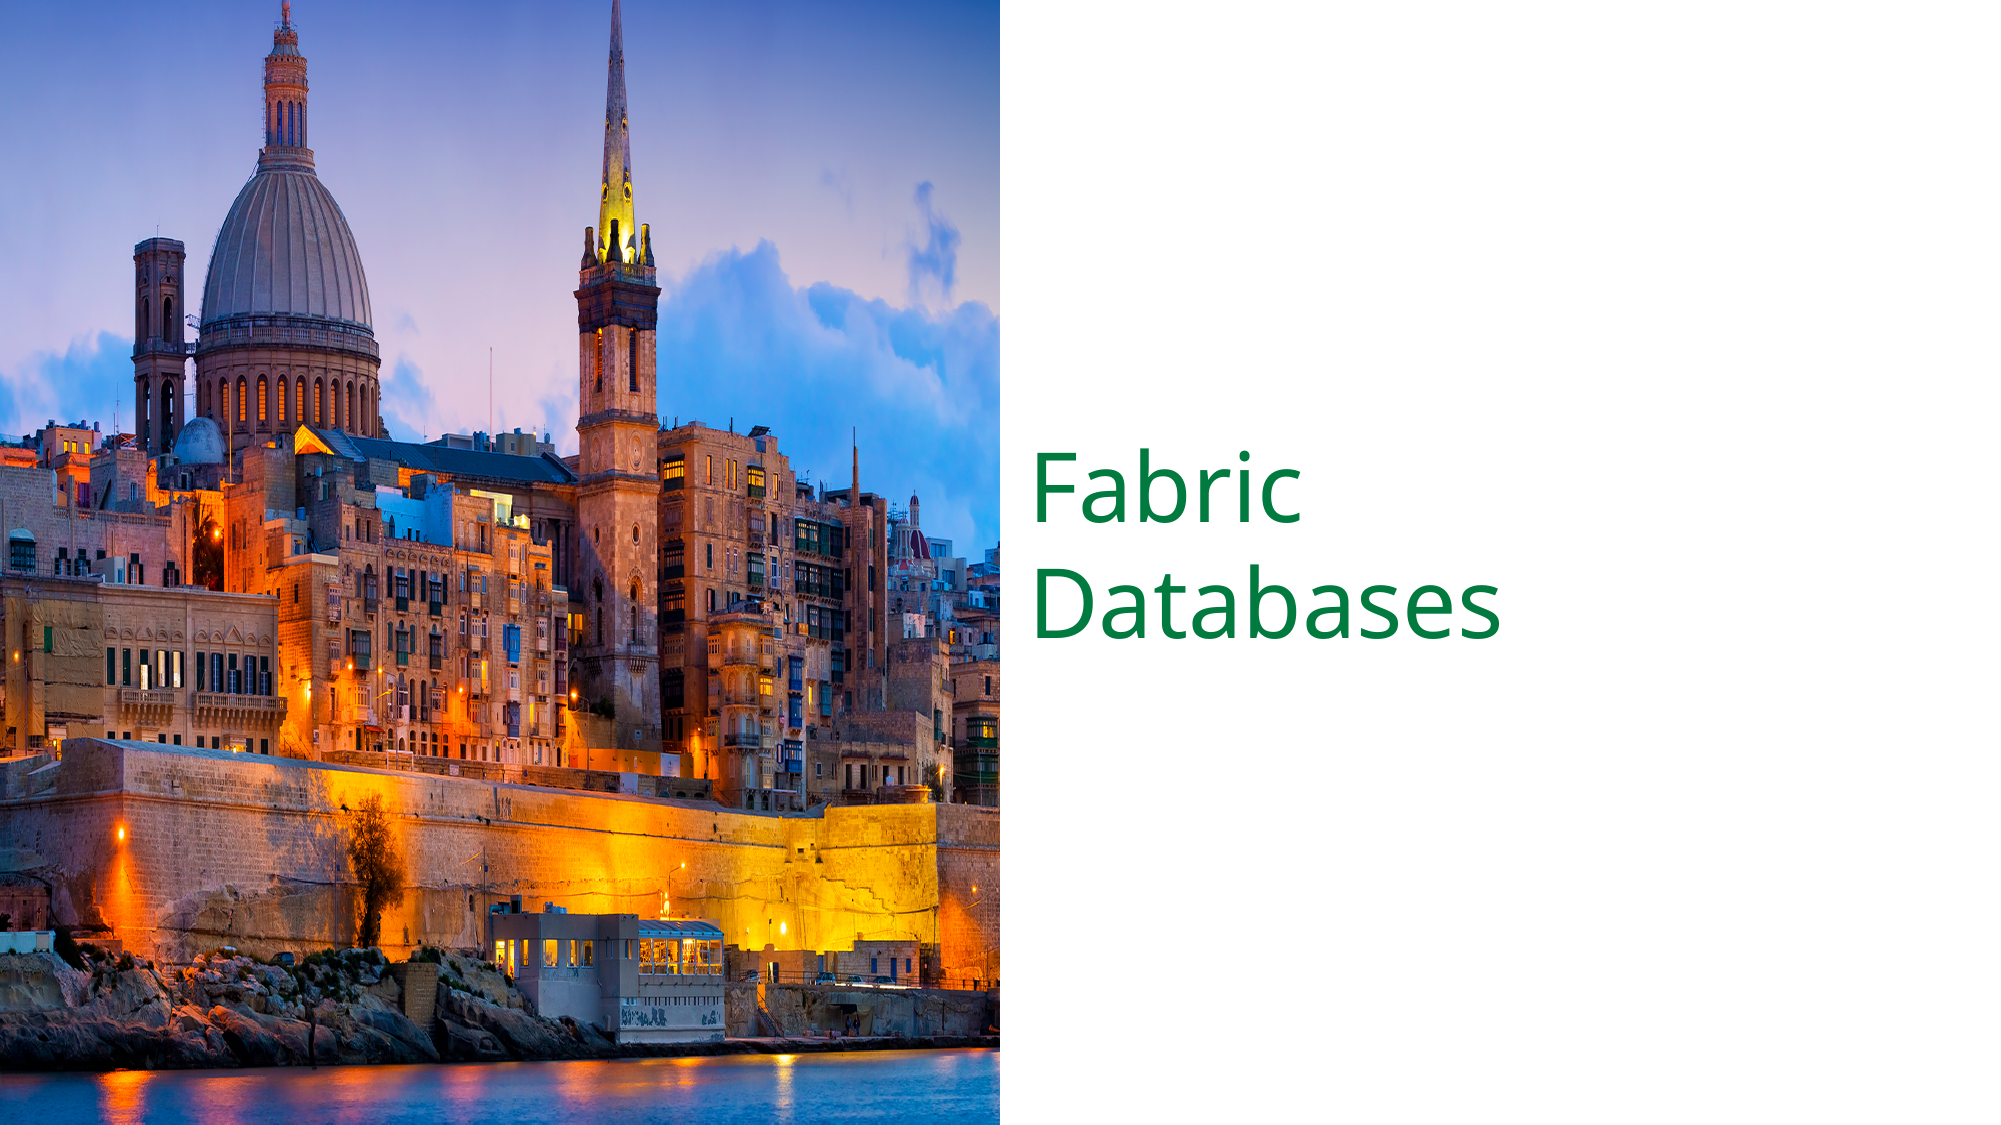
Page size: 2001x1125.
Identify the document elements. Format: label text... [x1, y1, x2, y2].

title Fabric Databases [1028, 204, 1759, 880]
picture [0, 0, 1000, 1125]
